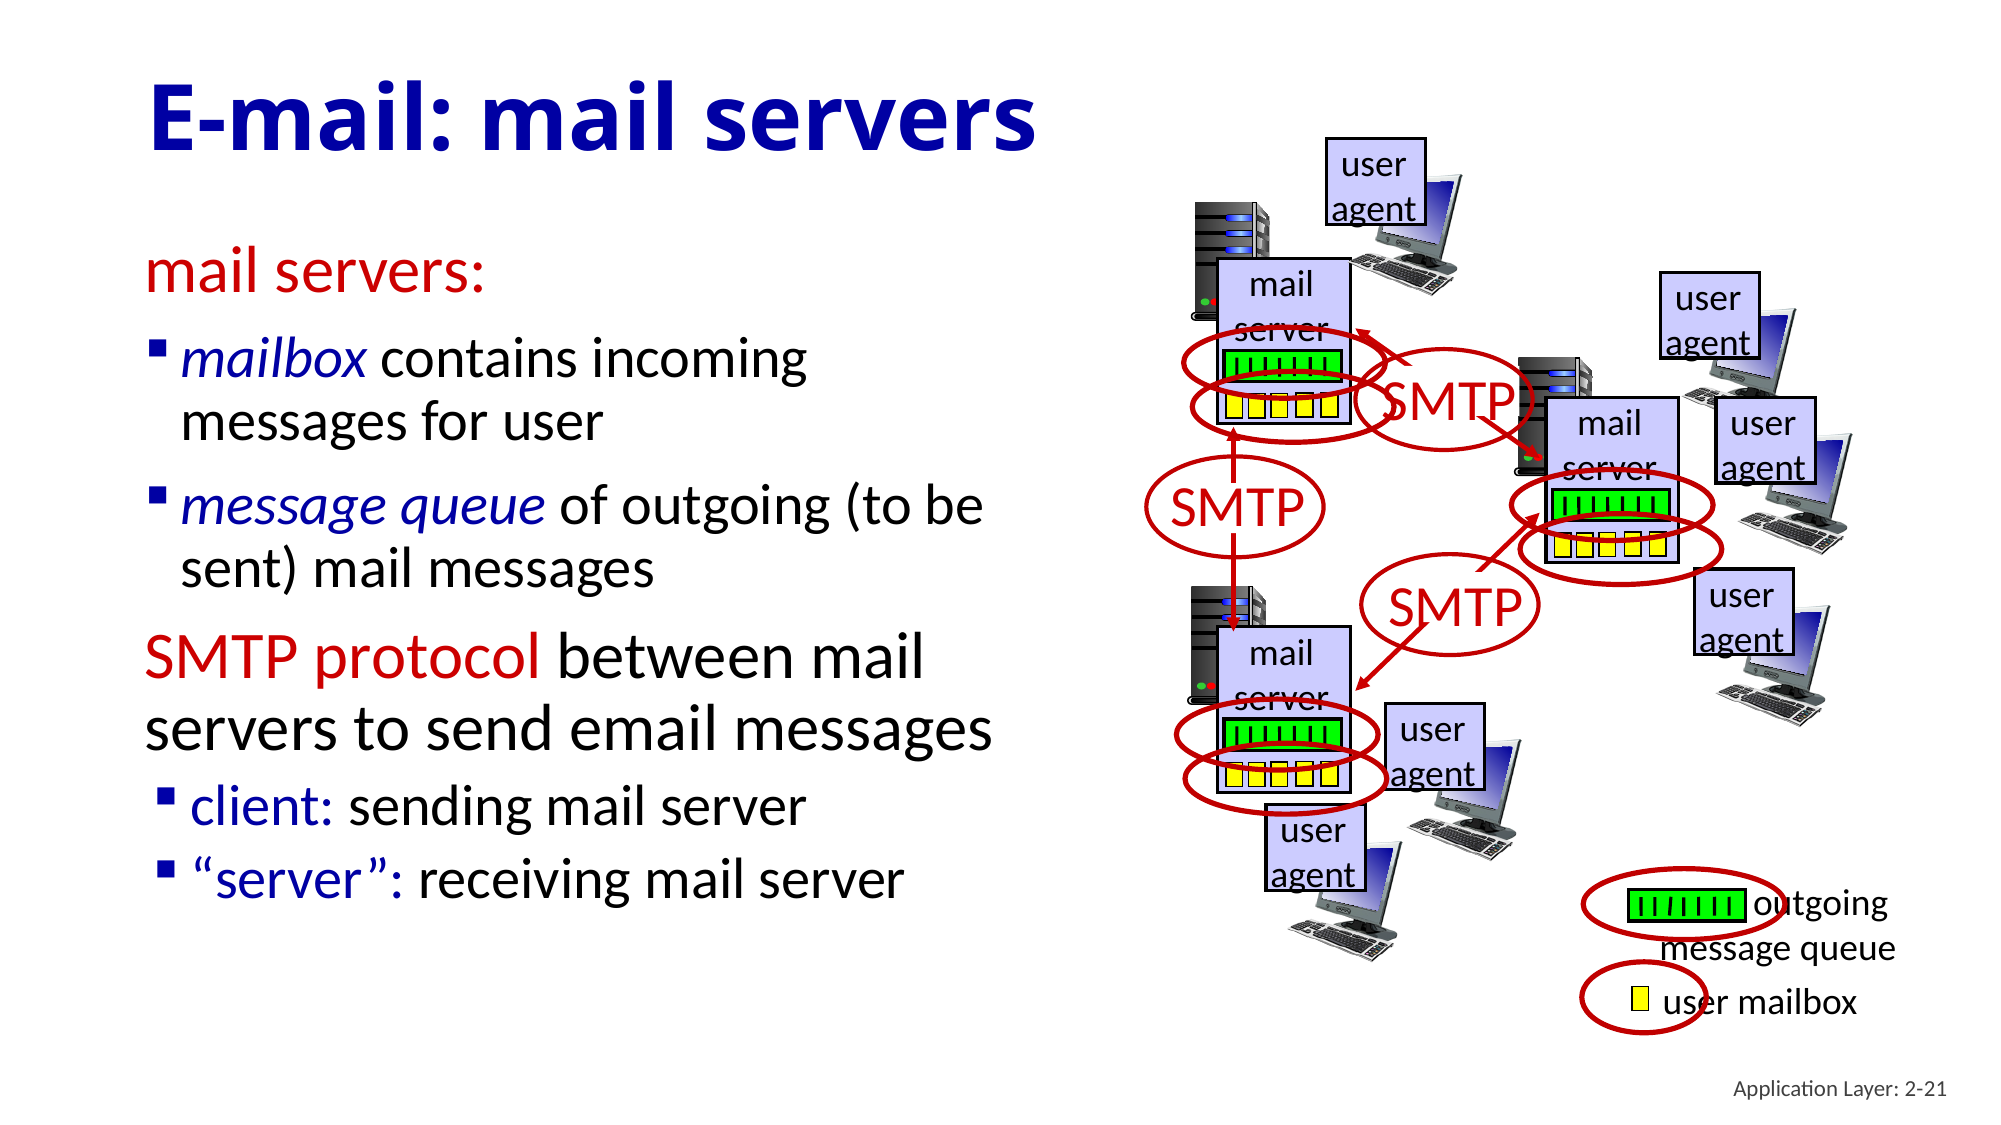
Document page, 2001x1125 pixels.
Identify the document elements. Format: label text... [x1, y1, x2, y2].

slide_number Application Layer: 2-21 [1512, 1056, 1963, 1117]
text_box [1184, 371, 1722, 1033]
title E-mail: mail servers [131, 47, 1856, 195]
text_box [1176, 327, 1785, 940]
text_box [1722, 870, 1914, 1031]
text_box mail servers: mailbox contains incoming messages for user message queue of outgoing (to be sent) mail messages SMTP protocol between mail servers to send email messages client: sending mail server “server”: receiving mail server [108, 227, 1040, 990]
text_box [1146, 348, 1539, 655]
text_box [1154, 131, 1857, 972]
